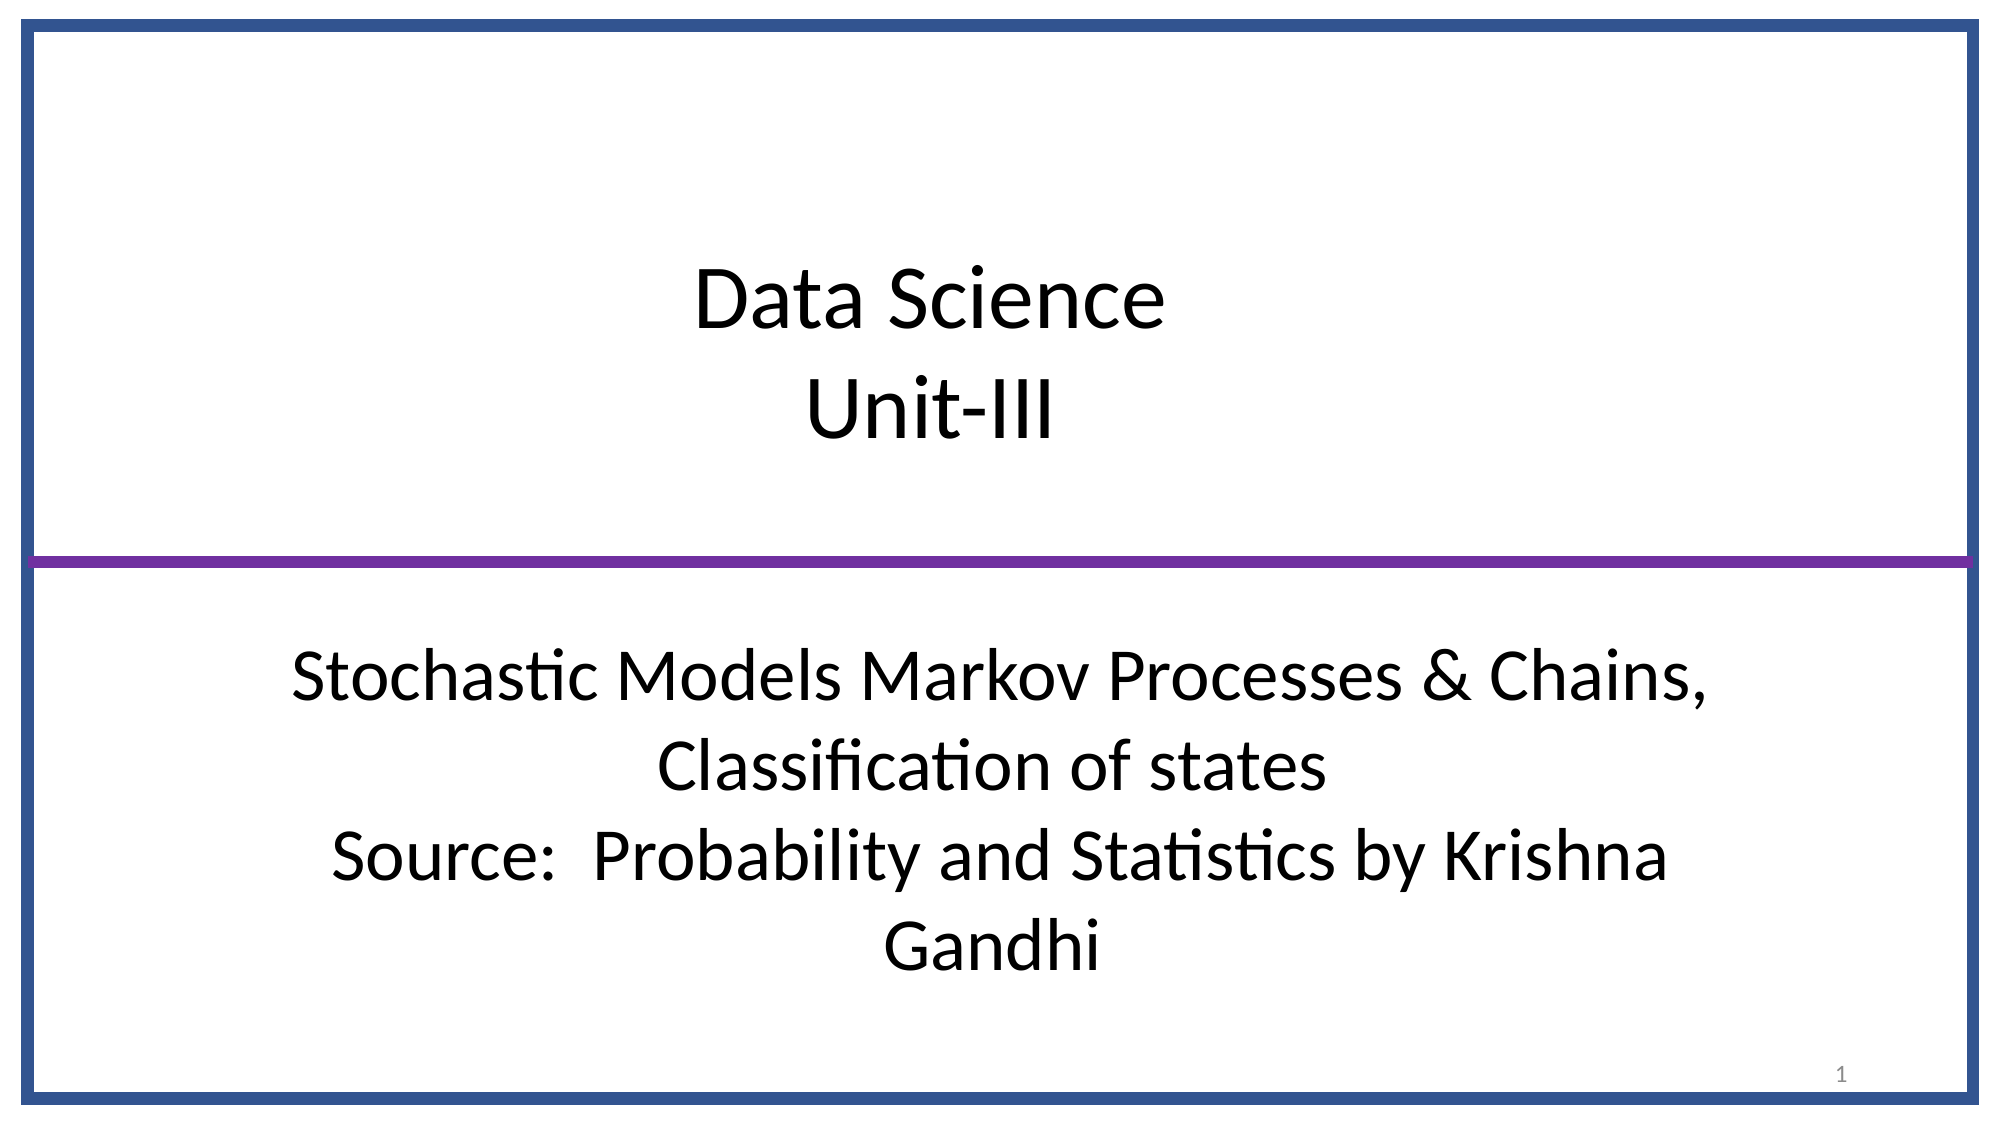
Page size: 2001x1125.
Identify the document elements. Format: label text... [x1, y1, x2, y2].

text_box [27, 562, 1974, 1099]
slide_number 1 [1412, 1042, 1863, 1103]
text_box Data Science Unit-III [678, 229, 1183, 465]
text_box Stochastic Models Markov Processes & Chains, Classification of states Source: Probability and Statistics by Krishna Gandhi [267, 618, 1735, 993]
text_box [27, 24, 1974, 561]
